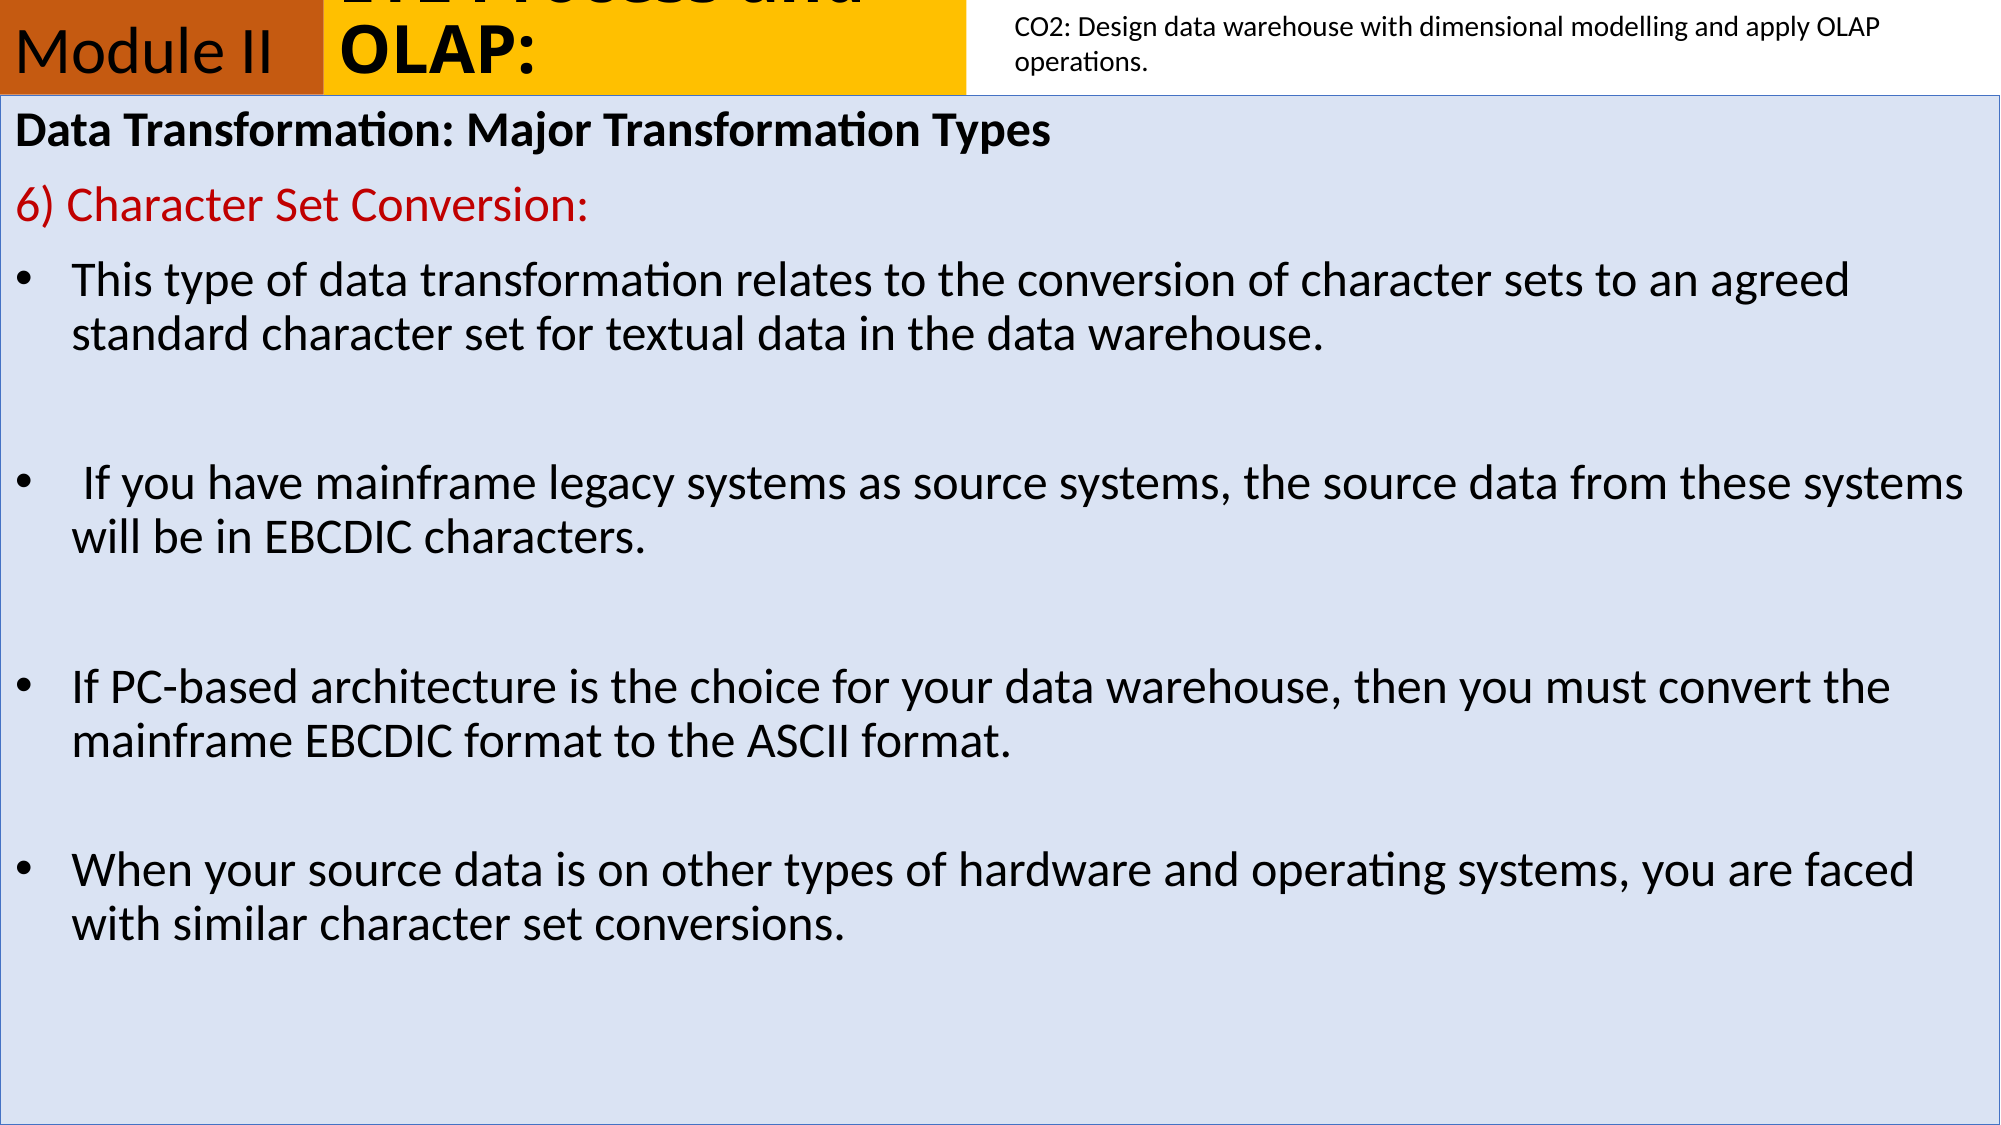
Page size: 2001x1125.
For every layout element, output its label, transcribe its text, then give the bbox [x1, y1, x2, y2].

text_box Module II [0, 0, 324, 95]
title ETL Process and OLAP: [324, 0, 967, 95]
text_box CO2: Design data warehouse with dimensional modelling and apply OLAP operations. [999, 0, 2000, 120]
subtitle Data Transformation: Major Transformation Types 6) Character Set Conversion: This type of data transformation relates to the conversion of character sets to an agreed standard character set for textual data in the data warehouse. If you have mainframe legacy systems as source systems, the source data from these systems will be in EBCDIC characters. If PC-based architecture is the choice for your data warehouse, then you must convert the mainframe EBCDIC format to the ASCII format. When your source data is on other types of hardware and operating systems, you are faced with similar character set conversions. [0, 95, 2000, 1125]
